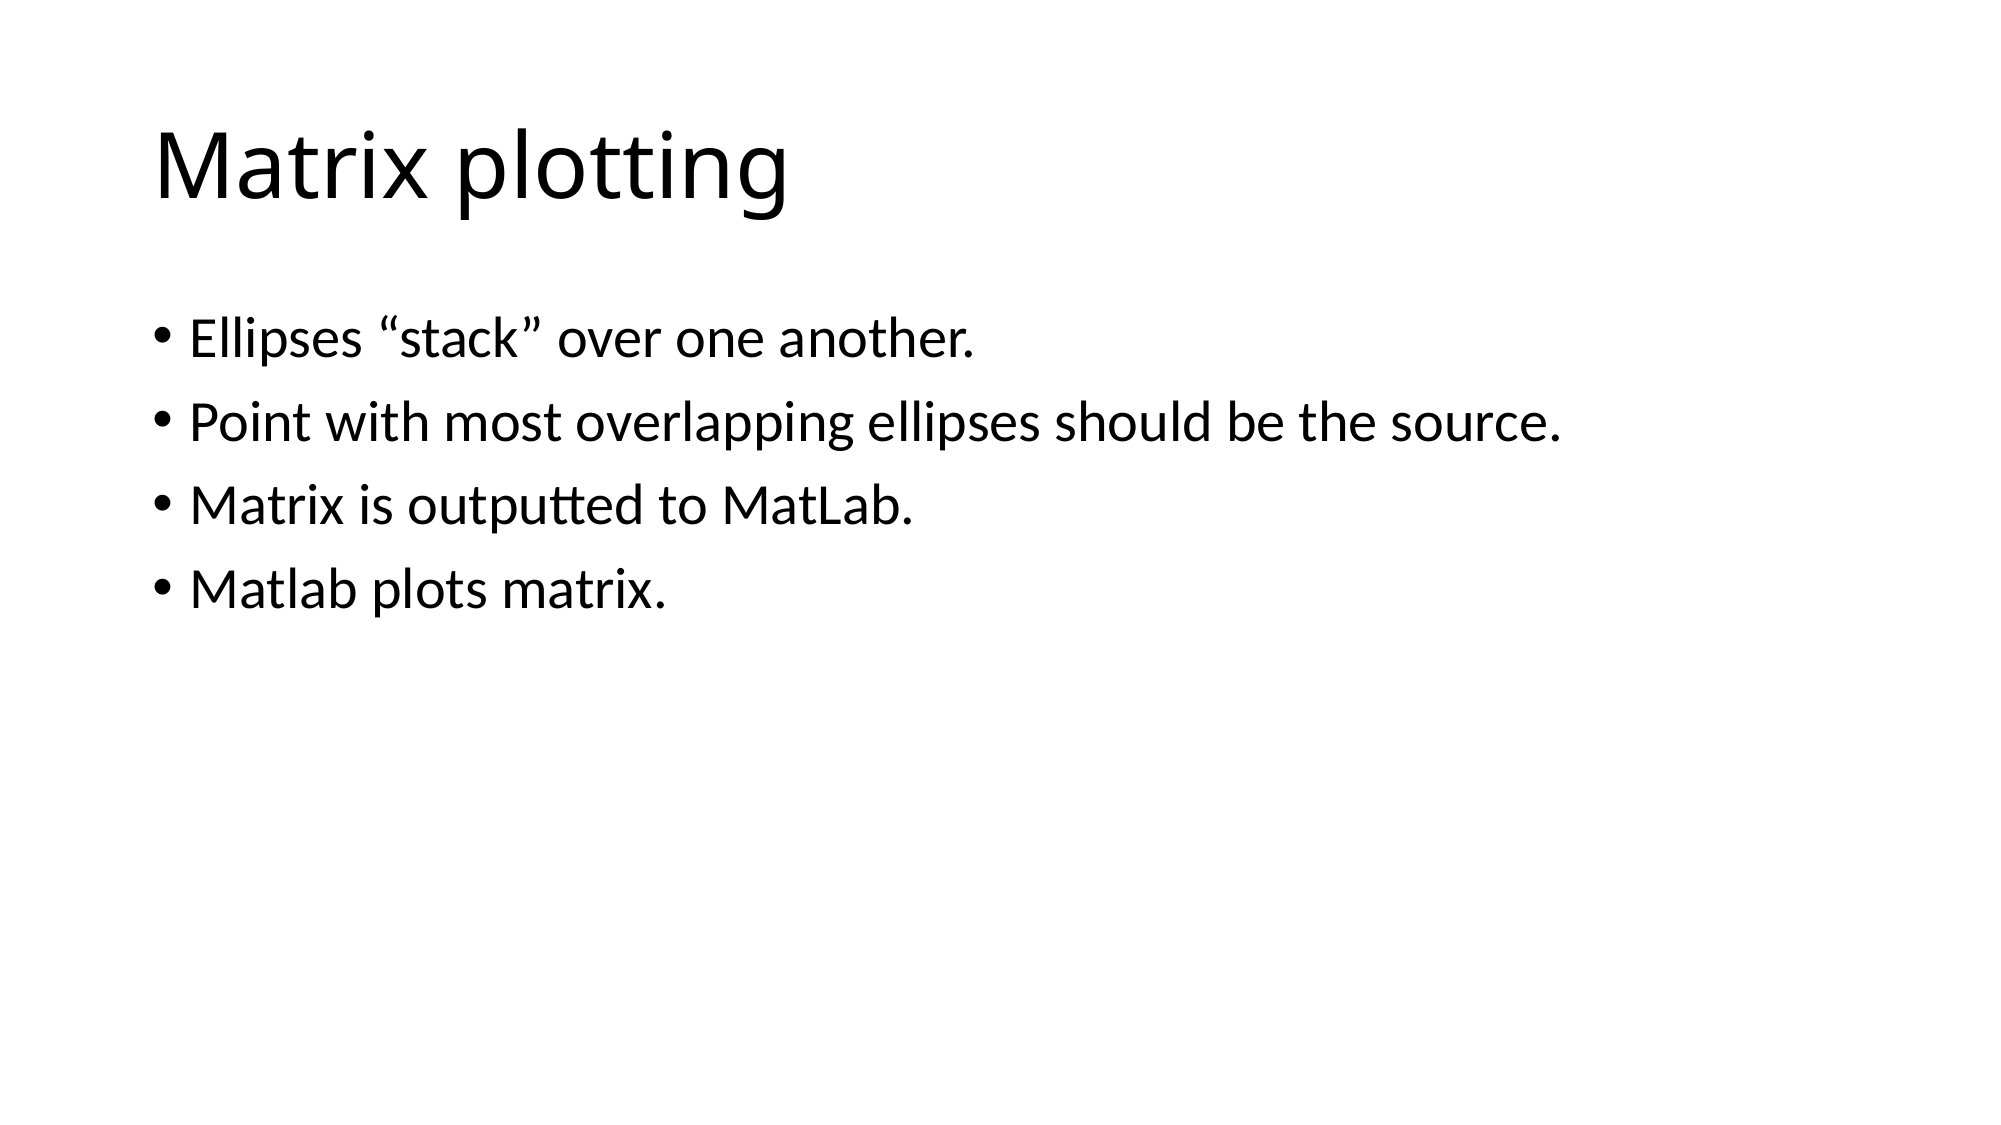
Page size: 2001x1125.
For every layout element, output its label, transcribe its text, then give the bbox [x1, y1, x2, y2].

list Ellipses “stack” over one another. Point with most overlapping ellipses should be the source. Matrix is outputted to MatLab. Matlab plots matrix. [137, 299, 1863, 1014]
title Matrix plotting [137, 59, 1863, 278]
